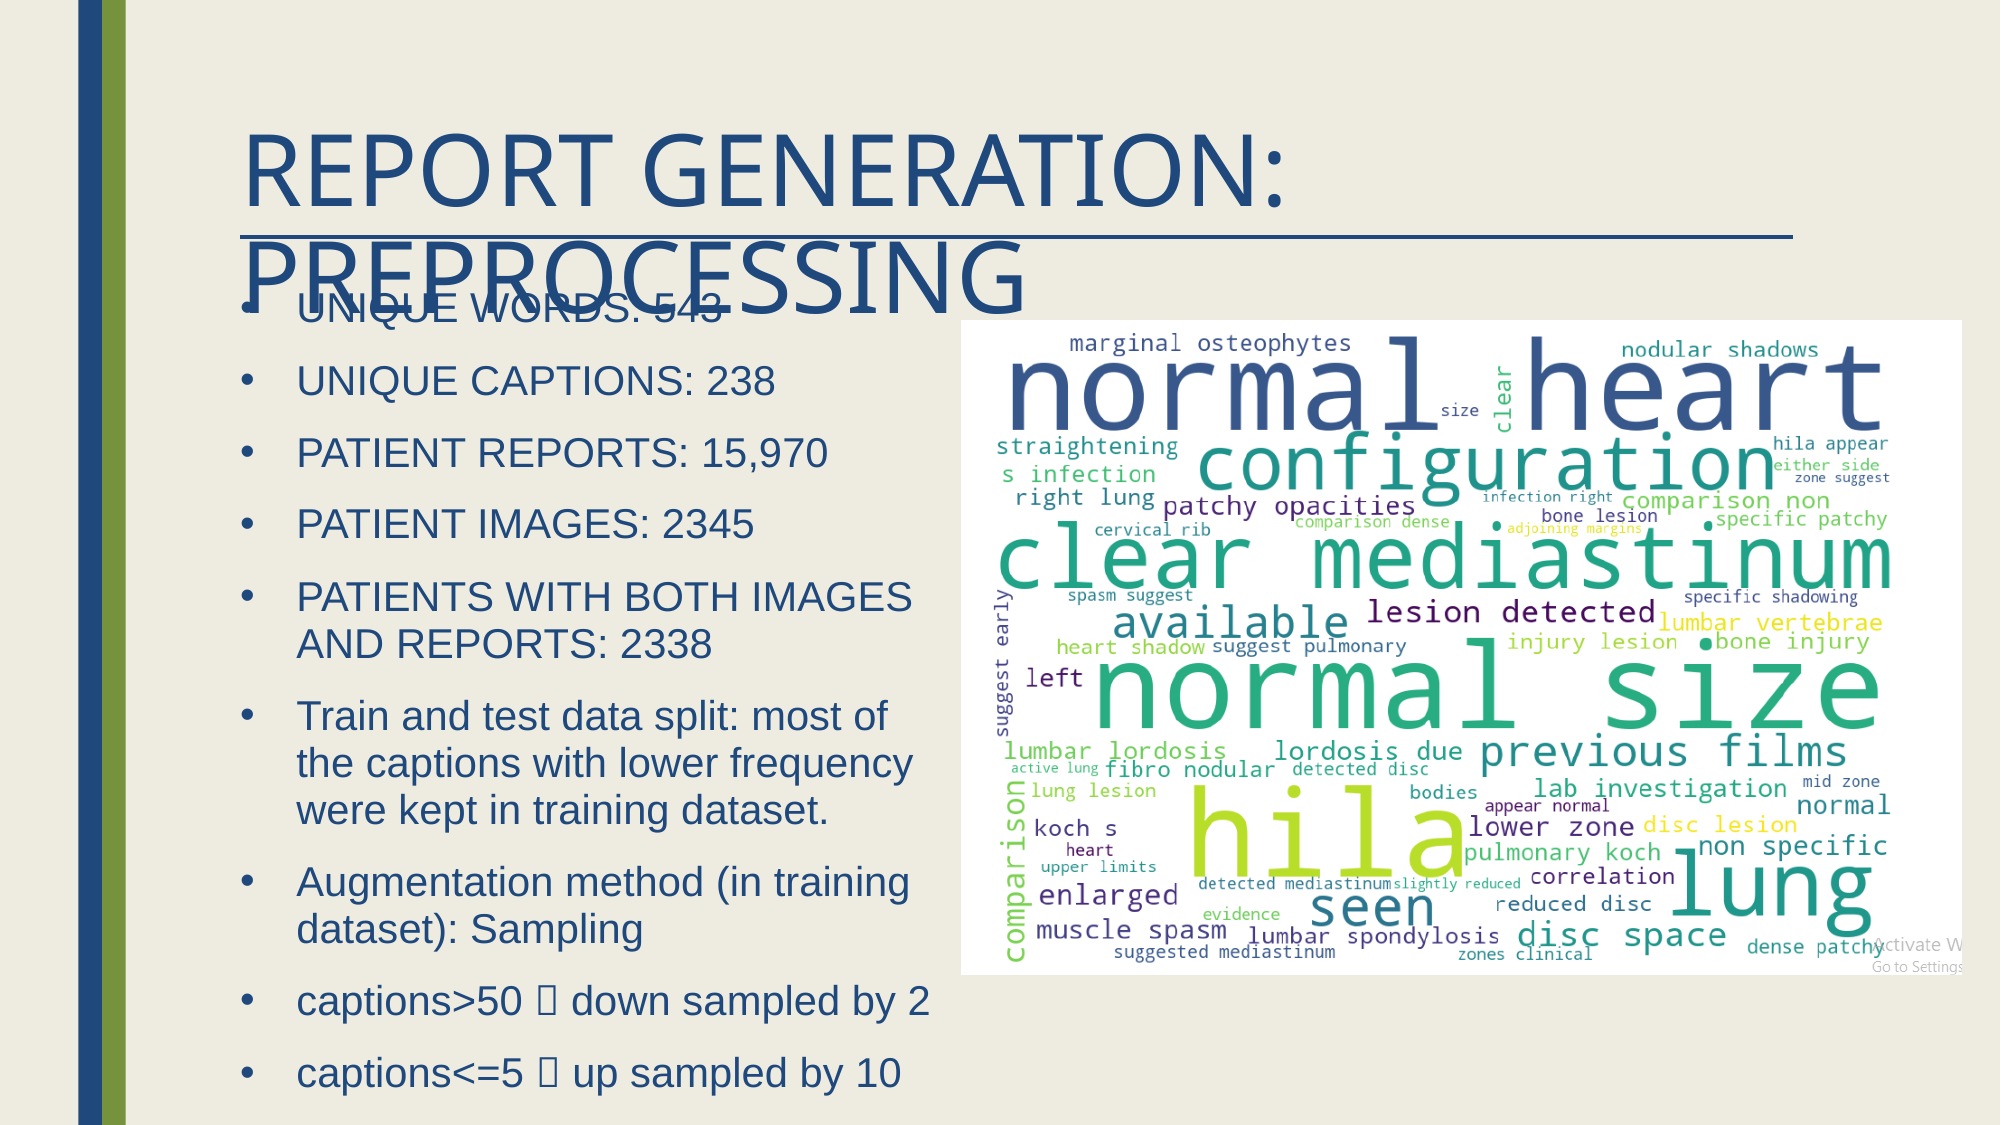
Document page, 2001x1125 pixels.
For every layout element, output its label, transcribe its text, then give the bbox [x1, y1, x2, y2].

list UNIQUE WORDS: 543 UNIQUE CAPTIONS: 238 PATIENT REPORTS: 15,970 PATIENT IMAGES: 2345 PATIENTS WITH BOTH IMAGES AND REPORTS: 2338 Train and test data split: most of the captions with lower frequency were kept in training dataset. Augmentation method (in training dataset): Sampling captions>50  down sampled by 2 captions<=5  up sampled by 10 [225, 277, 962, 1094]
title REPORT GENERATION: PREPROCESSING [225, 113, 1800, 320]
picture [961, 320, 1962, 975]
